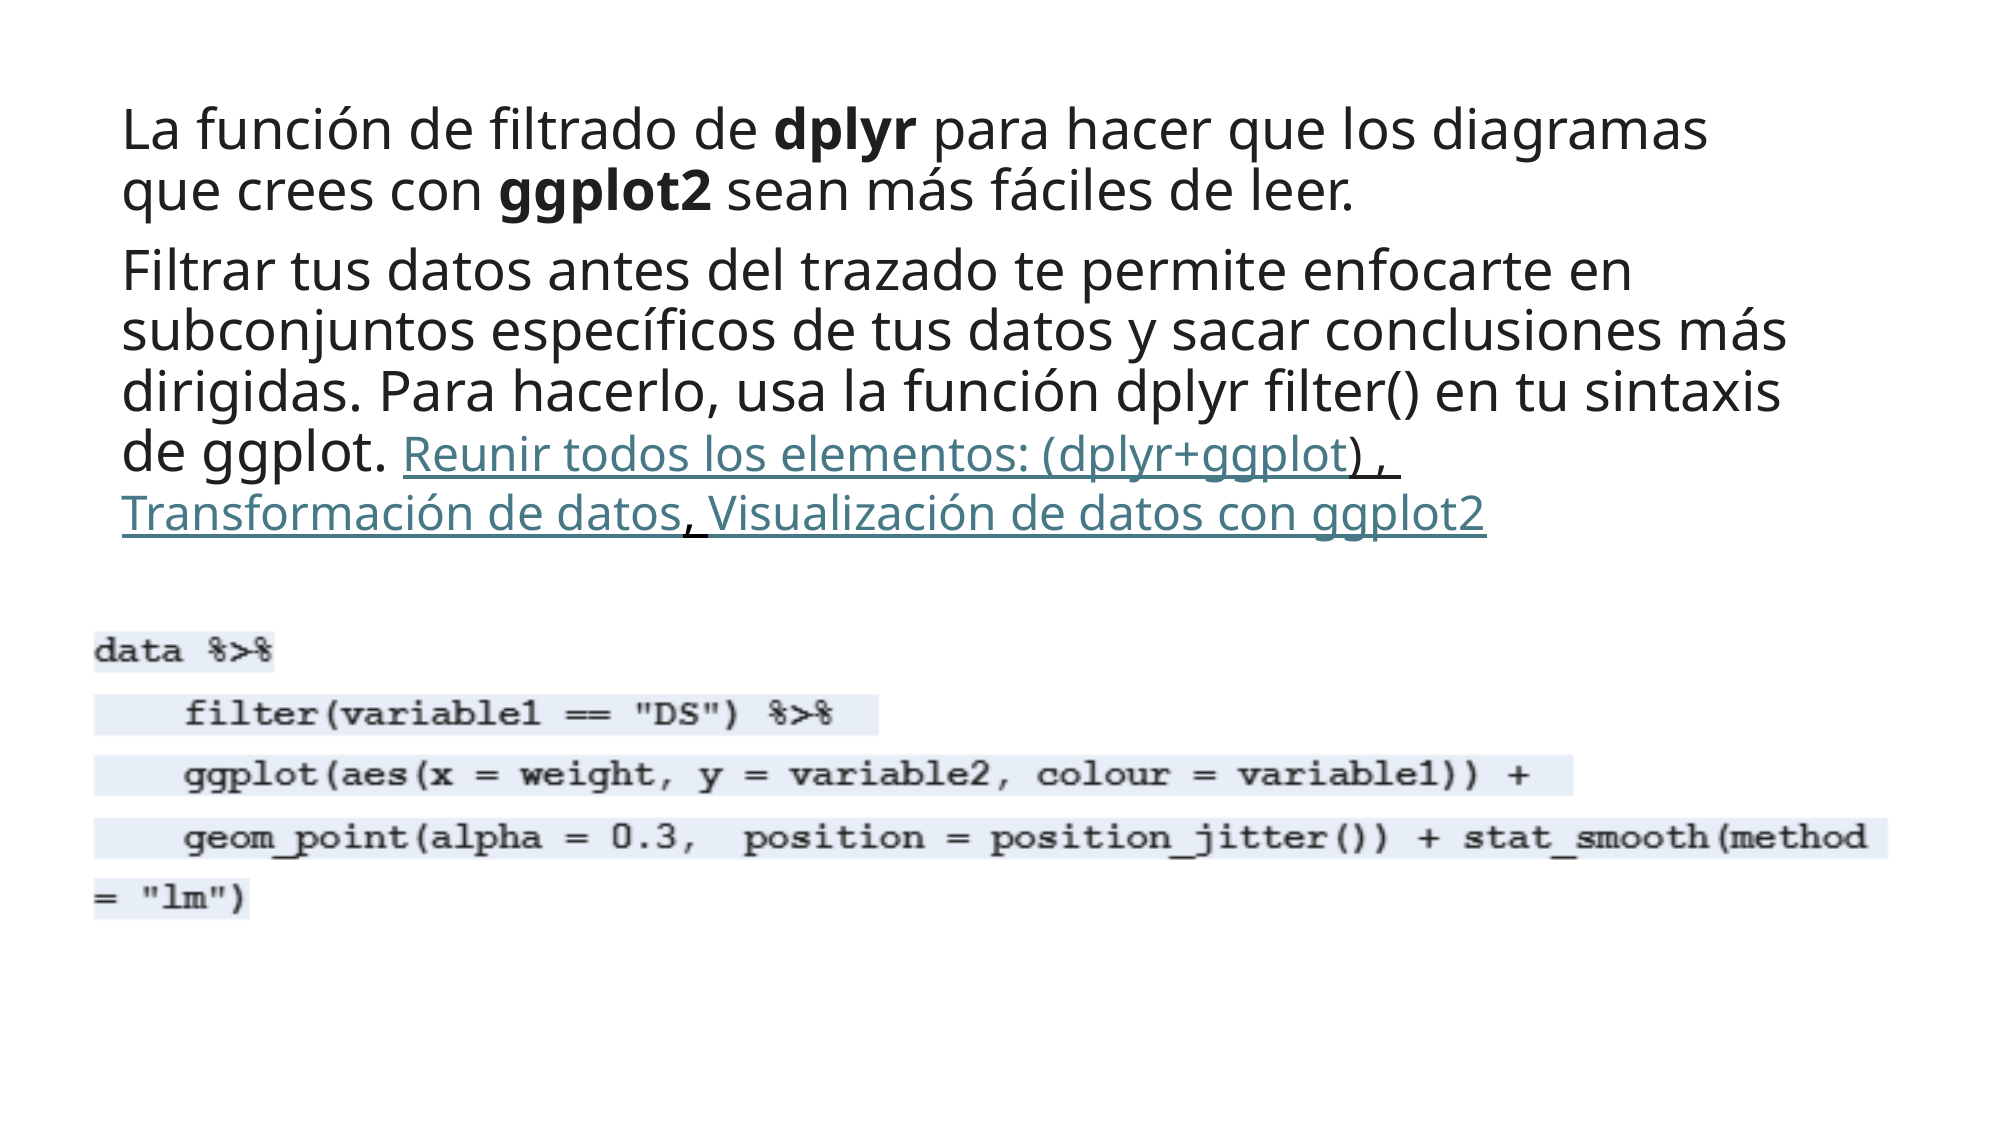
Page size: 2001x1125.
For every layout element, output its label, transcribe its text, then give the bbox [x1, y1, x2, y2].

picture [72, 613, 1927, 924]
list La función de filtrado de dplyr para hacer que los diagramas que crees con ggplot2 sean más fáciles de leer. Filtrar tus datos antes del trazado te permite enfocarte en subconjuntos específicos de tus datos y sacar conclusiones más dirigidas. Para hacerlo, usa la función dplyr filter() en tu sintaxis de ggplot. Reunir todos los elementos: (dplyr+ggplot) , Transformación de datos, Visualización de datos con ggplot2 [106, 94, 1832, 613]
